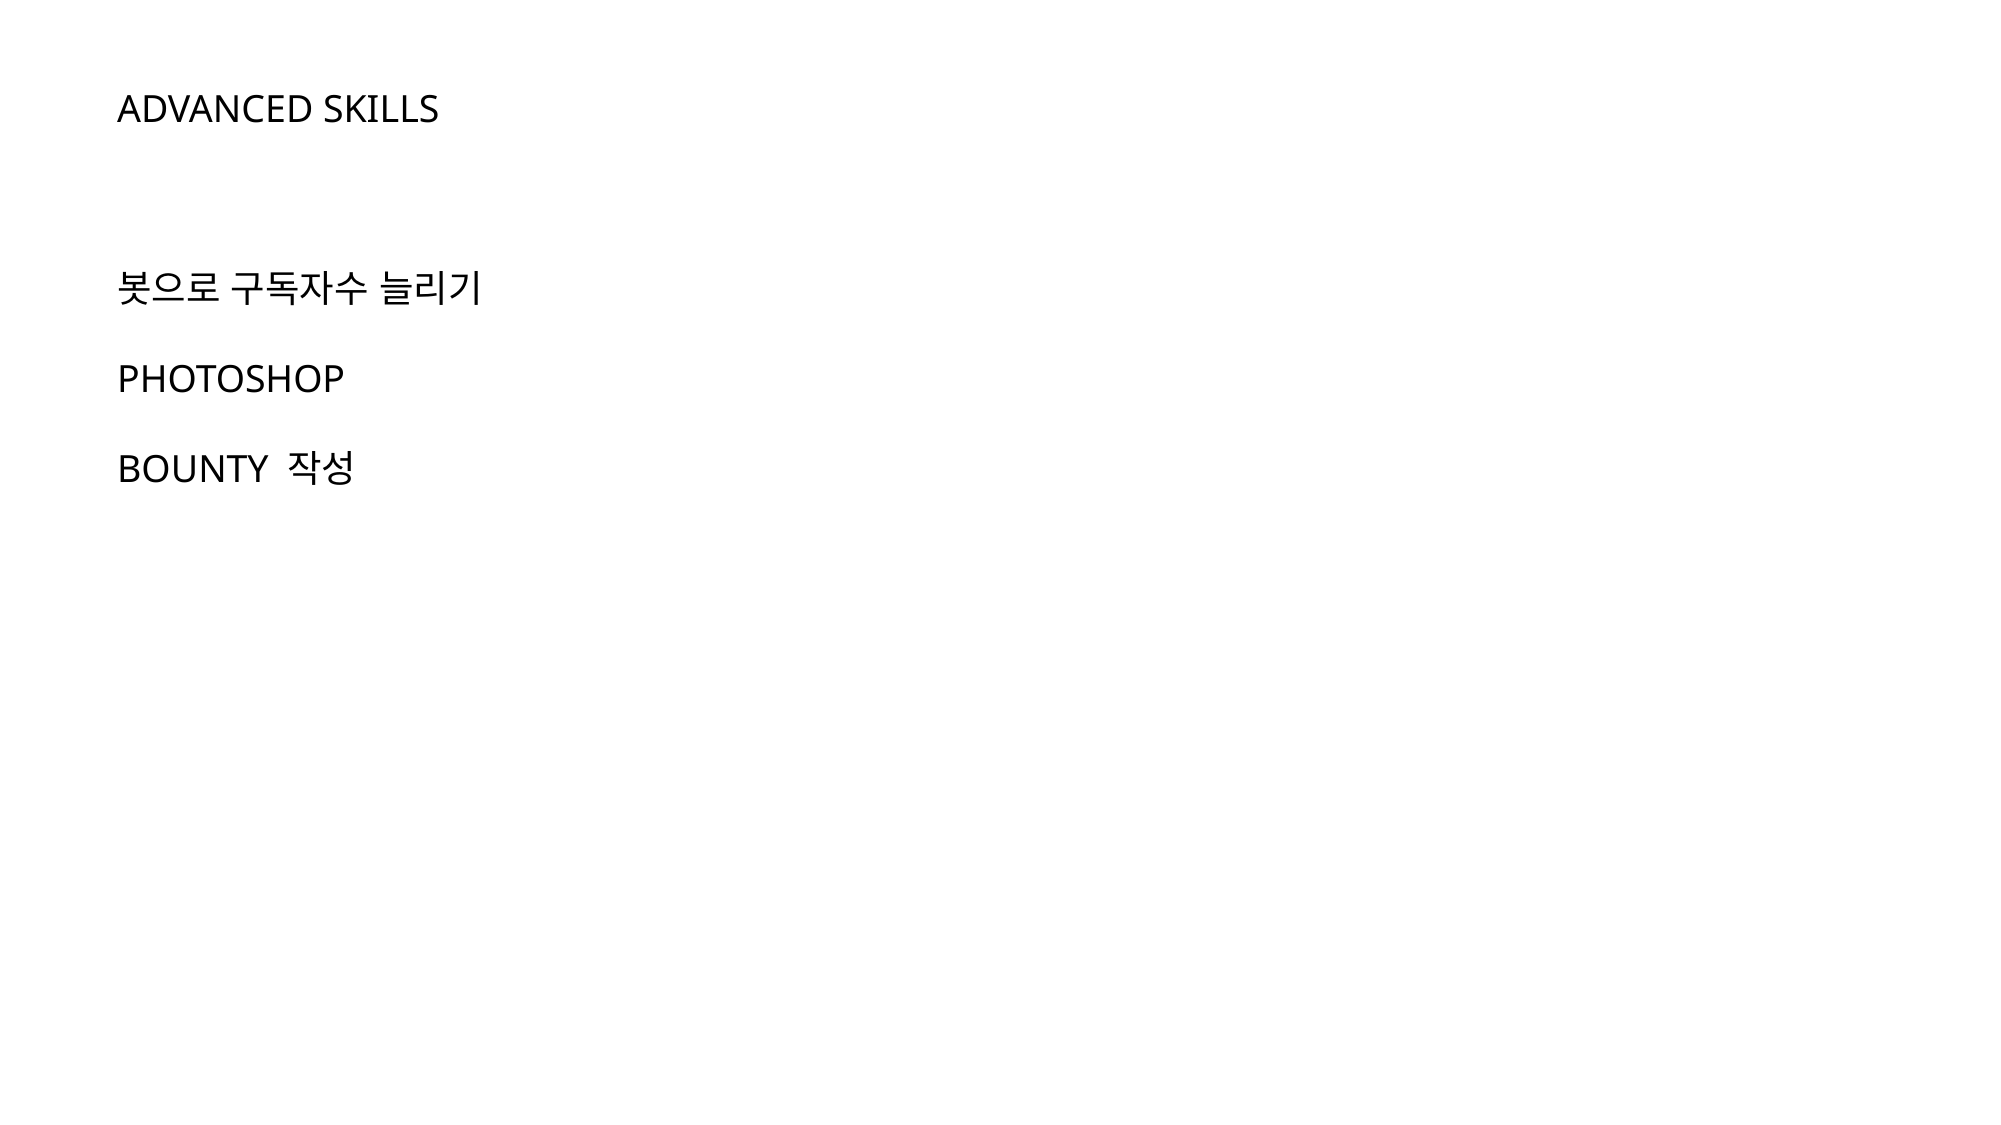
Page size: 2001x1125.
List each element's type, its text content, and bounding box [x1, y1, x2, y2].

text_box ADVANCED SKILLS 봇으로 구독자수 늘리기 PHOTOSHOP BOUNTY 작성 [102, 78, 1103, 543]
